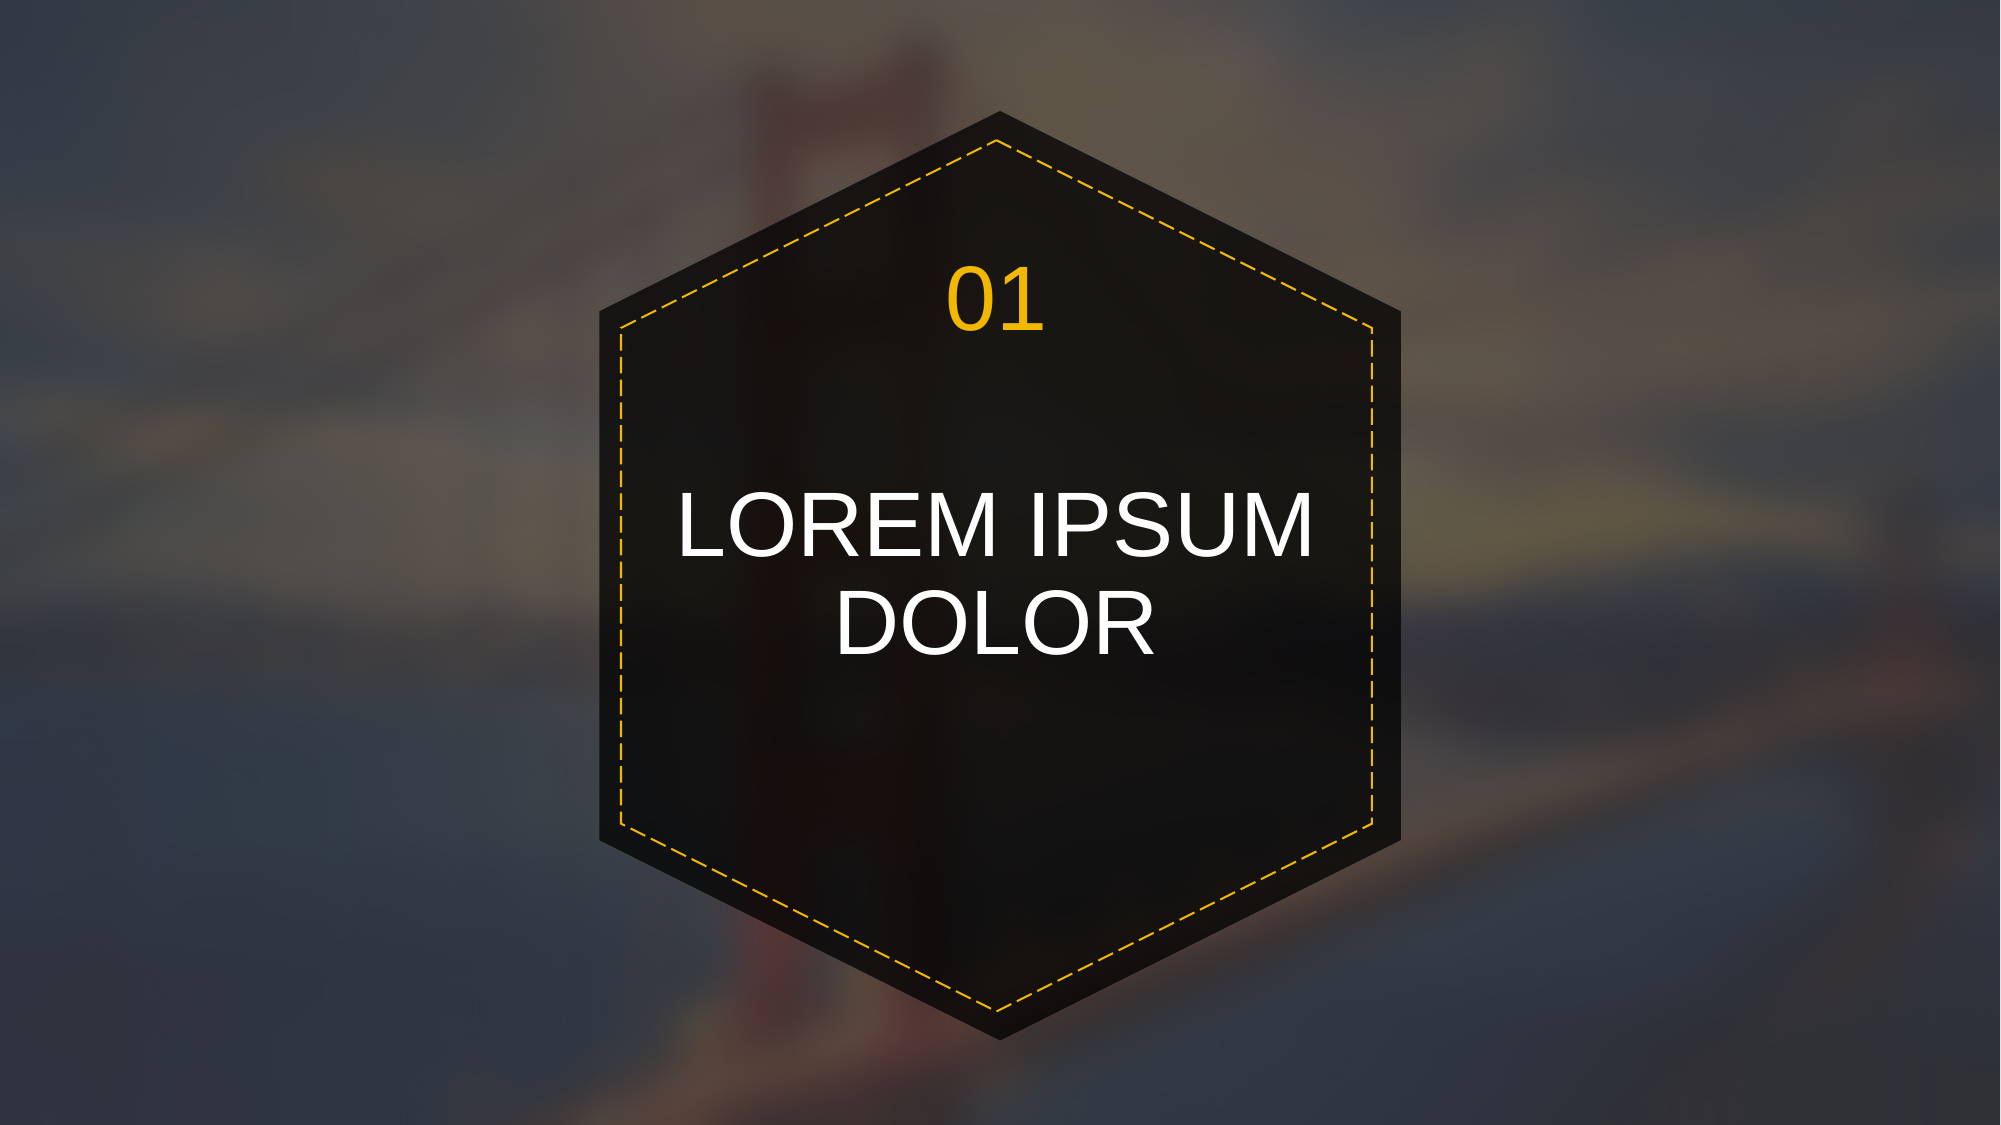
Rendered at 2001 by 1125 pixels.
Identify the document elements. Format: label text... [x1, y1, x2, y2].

text_box 01 [895, 246, 1098, 364]
picture [0, 0, 2001, 1125]
title LOREM IPSUM DOLOR [620, 341, 1372, 810]
